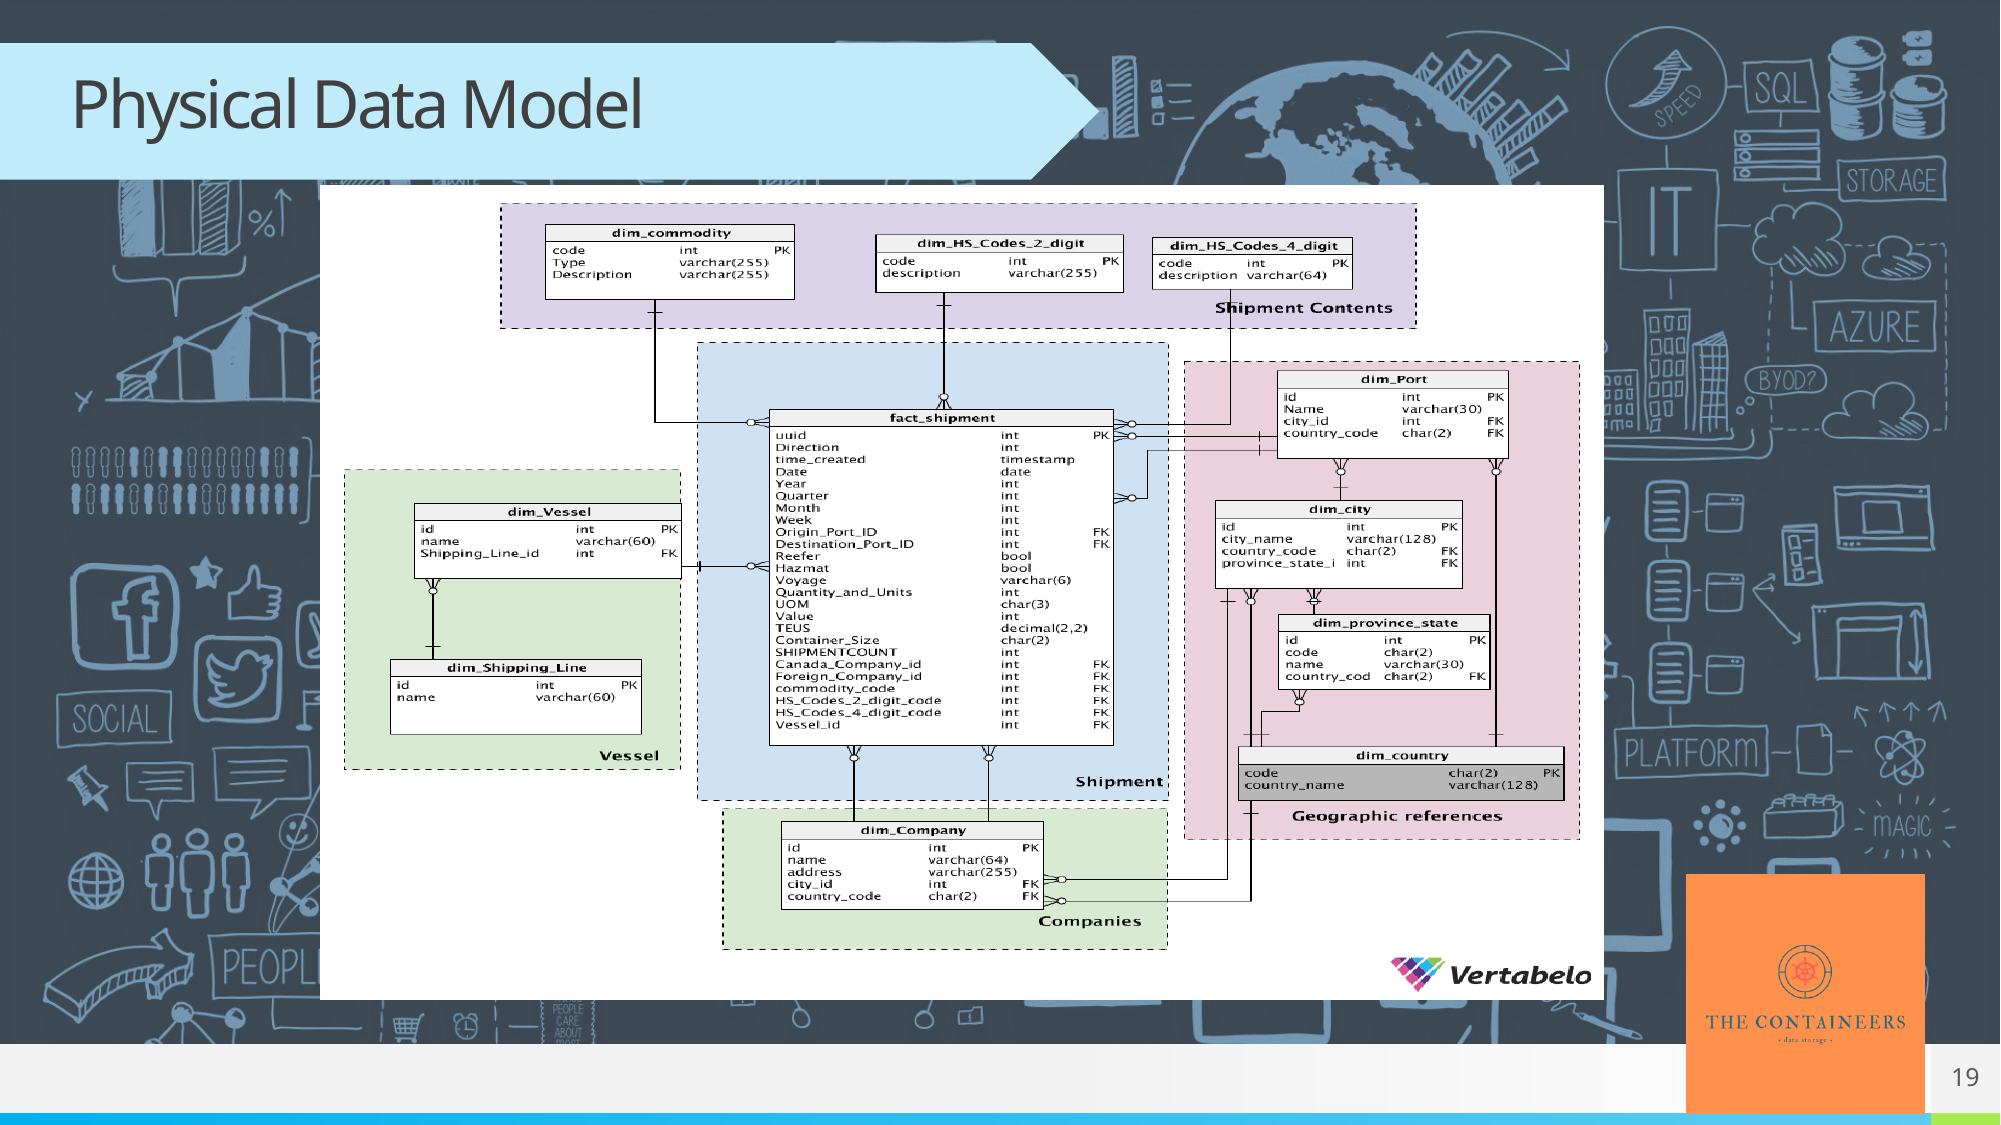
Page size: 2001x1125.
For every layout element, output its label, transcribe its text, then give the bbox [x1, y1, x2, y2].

text_box [0, 42, 1071, 181]
slide_number 19 [1931, 1044, 2000, 1114]
picture [1686, 874, 1925, 1114]
picture [320, 185, 1604, 1000]
title Physical Data Model [70, 70, 1932, 142]
